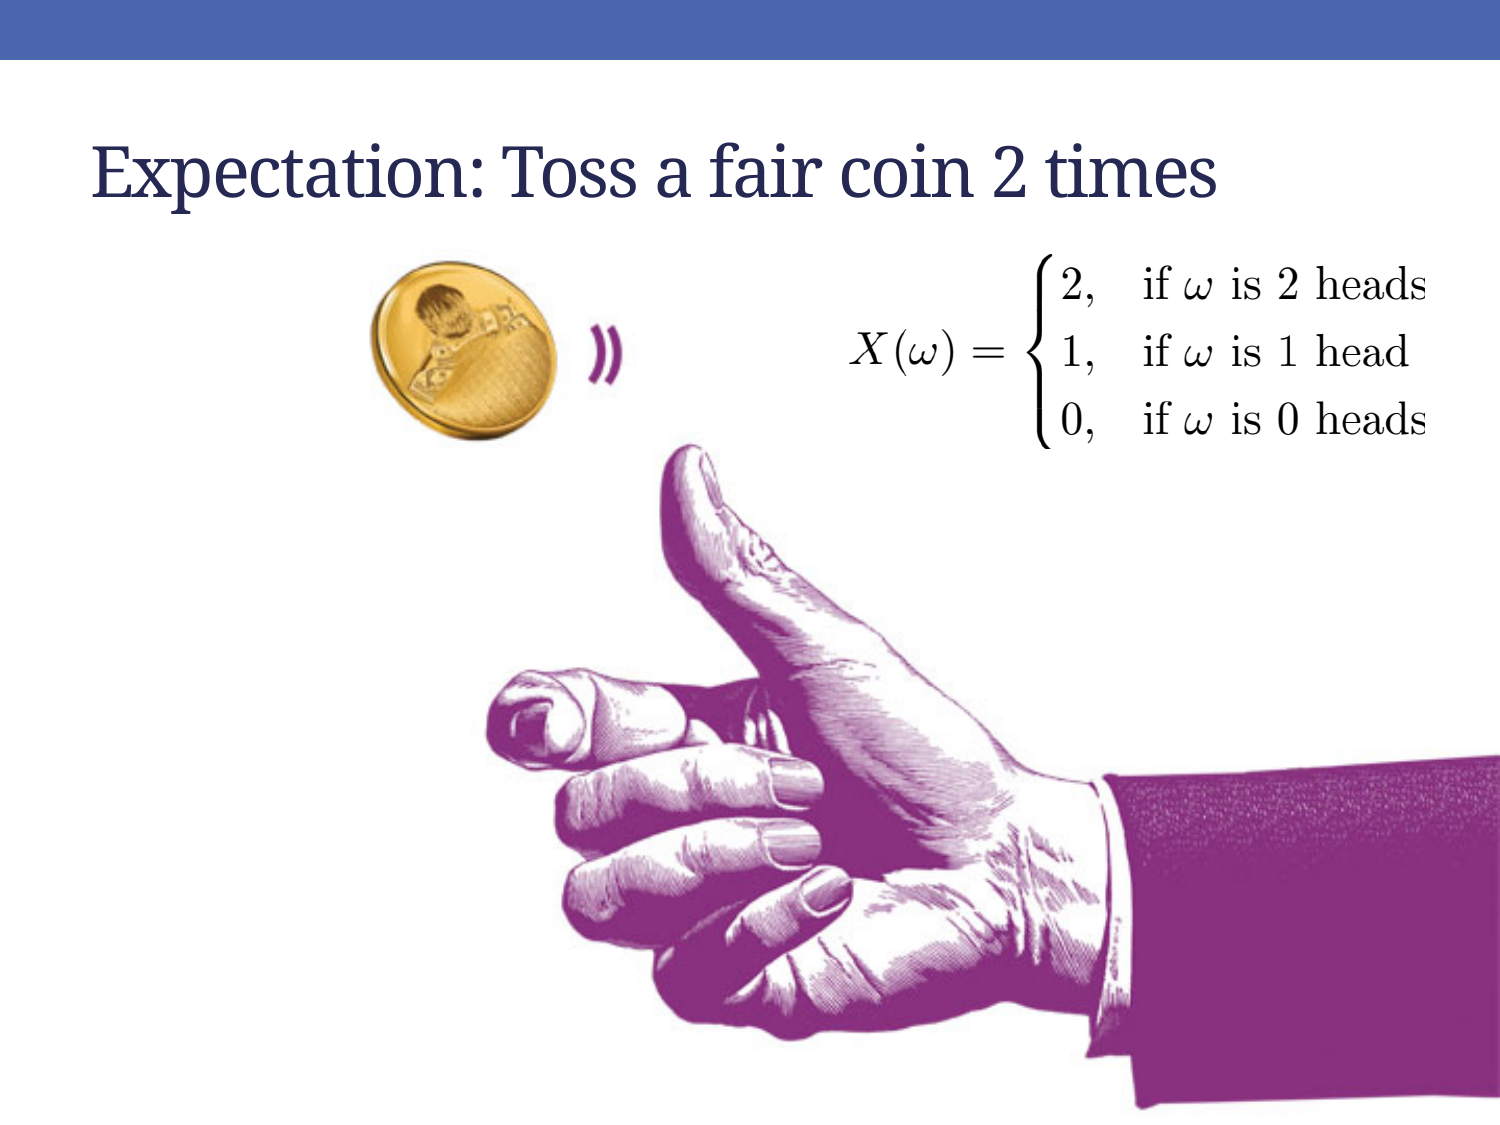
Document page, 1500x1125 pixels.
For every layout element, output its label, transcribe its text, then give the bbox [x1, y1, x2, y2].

picture [187, 249, 1500, 1125]
title Expectation: Toss a fair coin 2 times [75, 87, 1425, 250]
